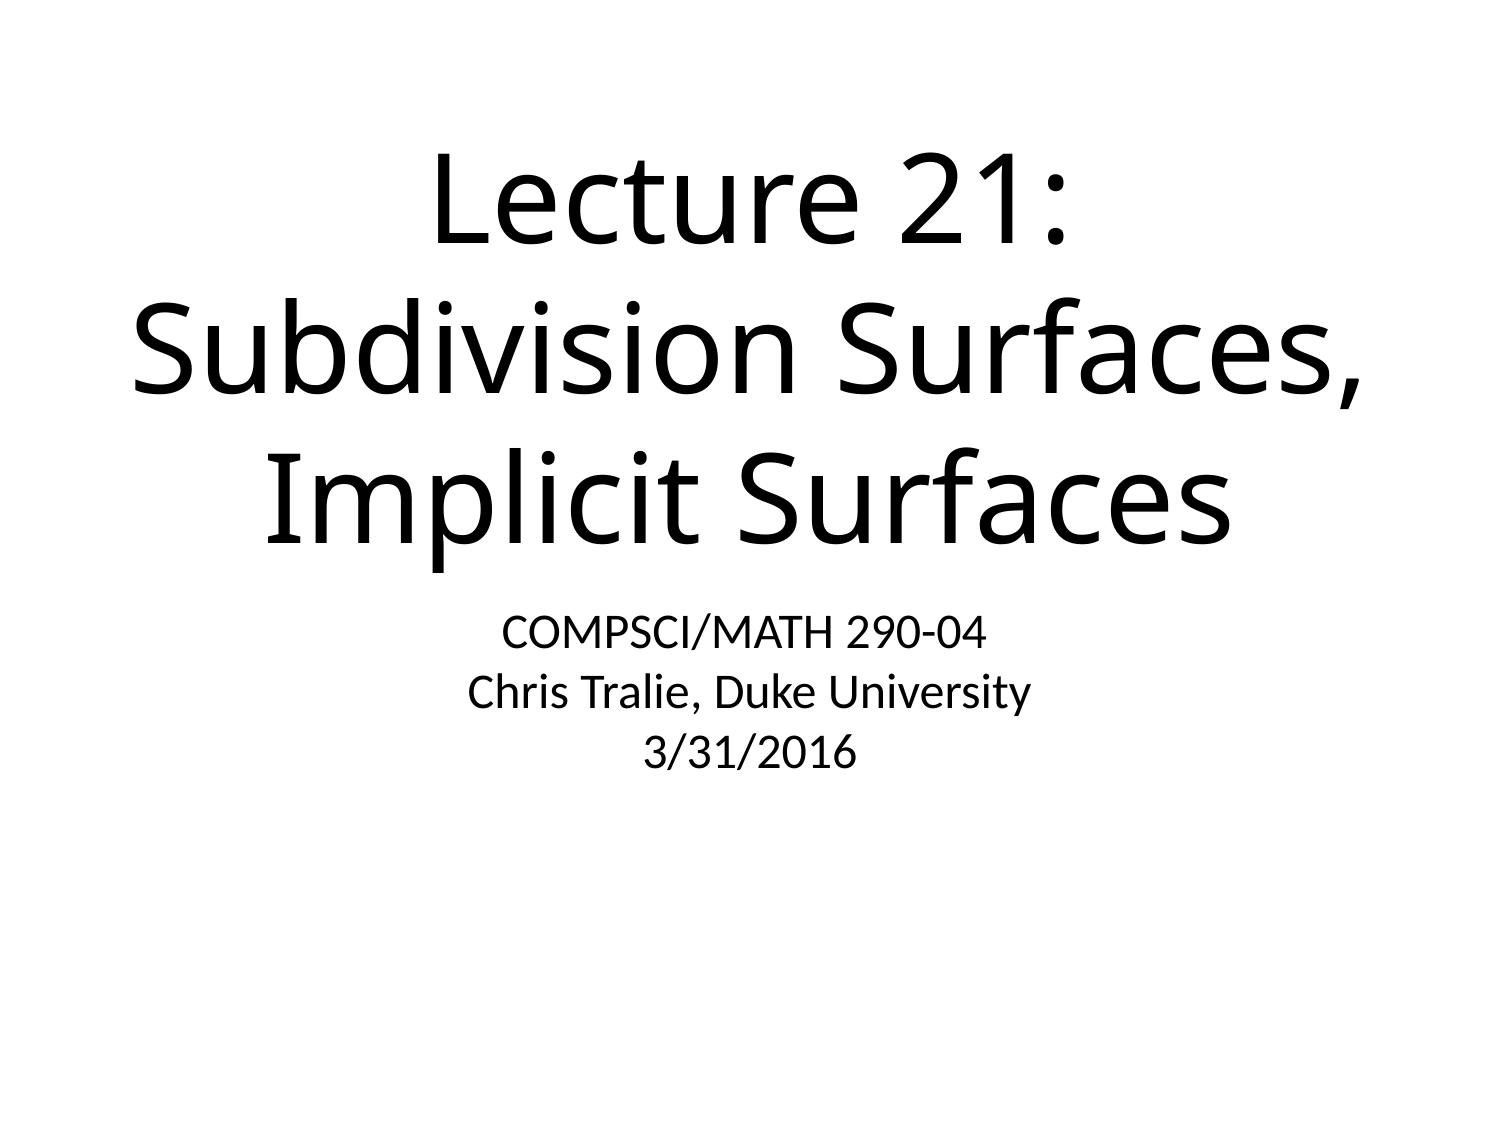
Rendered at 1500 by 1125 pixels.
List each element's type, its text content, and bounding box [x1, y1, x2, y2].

text_box Lecture 21: Subdivision Surfaces, Implicit Surfaces [112, 184, 1388, 576]
text_box COMPSCI/MATH 290-04 Chris Tralie, Duke University 3/31/2016 [187, 590, 1313, 863]
